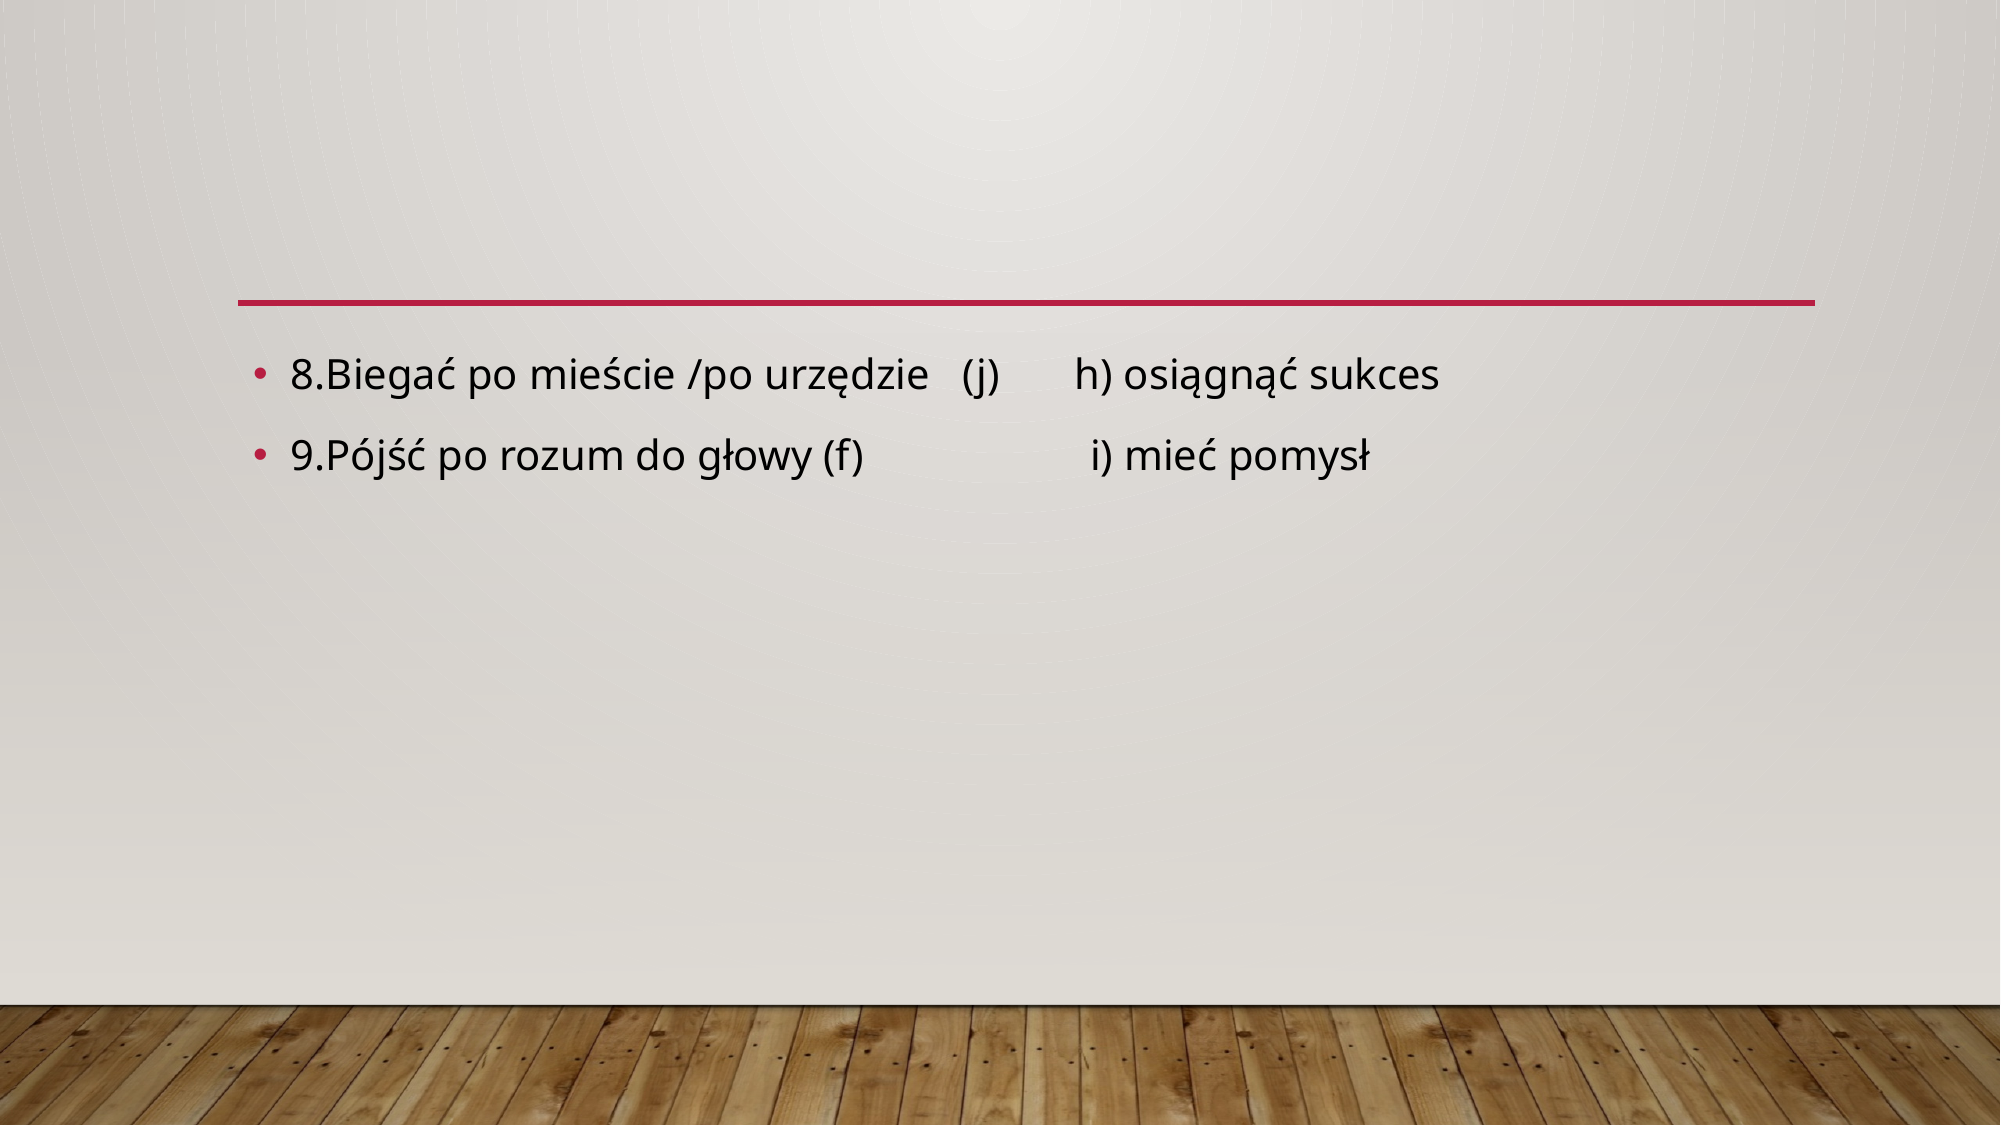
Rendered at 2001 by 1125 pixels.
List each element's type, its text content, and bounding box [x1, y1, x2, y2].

list 8.Biegać po mieście /po urzędzie (j) h) osiągnąć sukces 9.Pójść po rozum do głowy (f) i) mieć pomysł [238, 330, 1814, 897]
picture [0, 1005, 2000, 1125]
